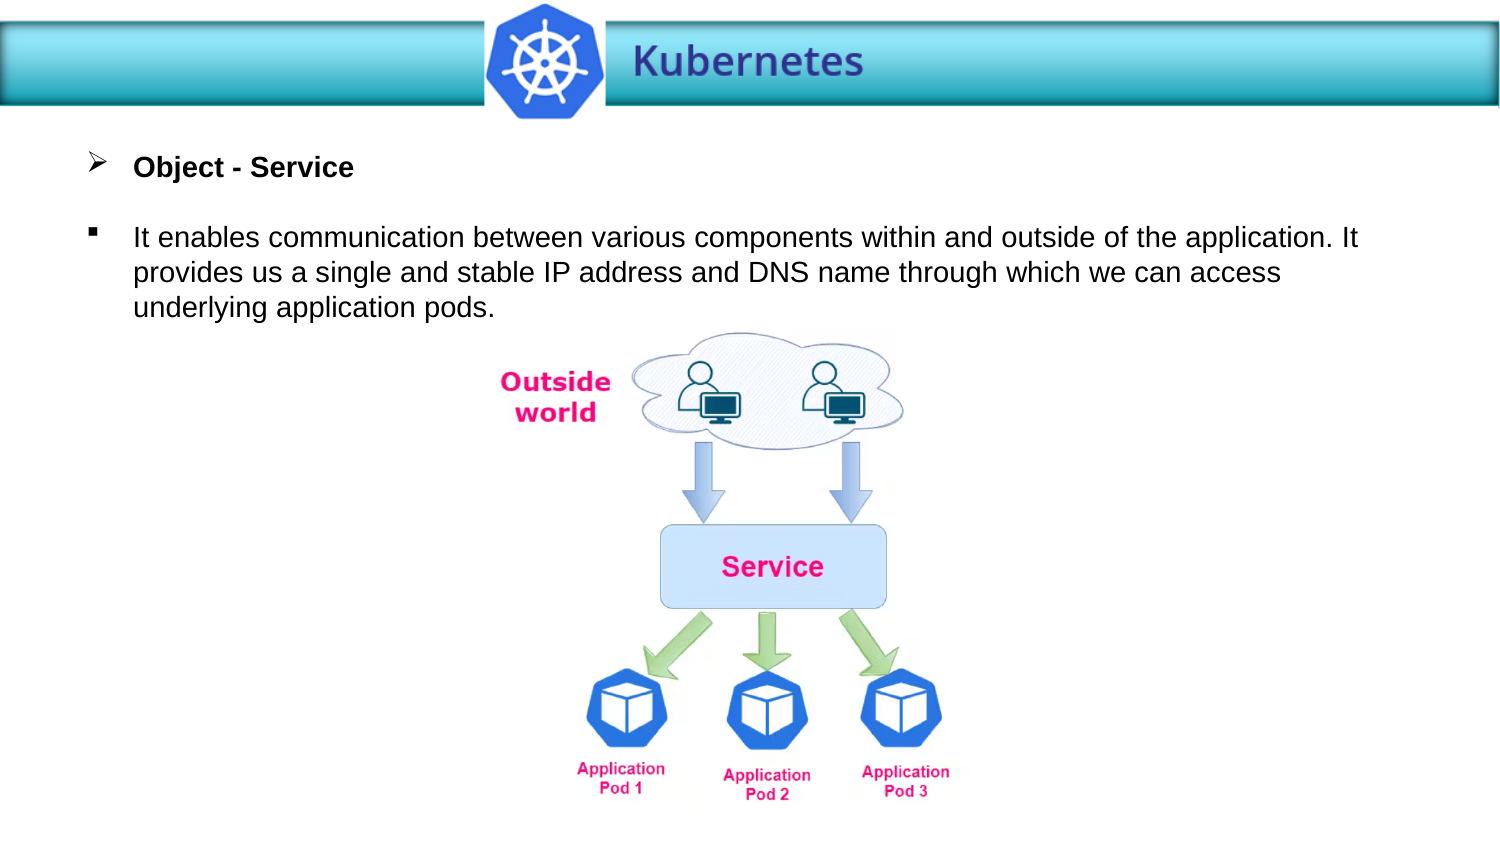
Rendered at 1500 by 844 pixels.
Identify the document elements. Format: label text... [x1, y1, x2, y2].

picture [0, 0, 1500, 126]
text_box Object - Service It enables communication between various components within and outside of the application. It provides us a single and stable IP address and DNS name through which we can access underlying application pods. [71, 134, 1428, 436]
picture [495, 328, 1043, 805]
